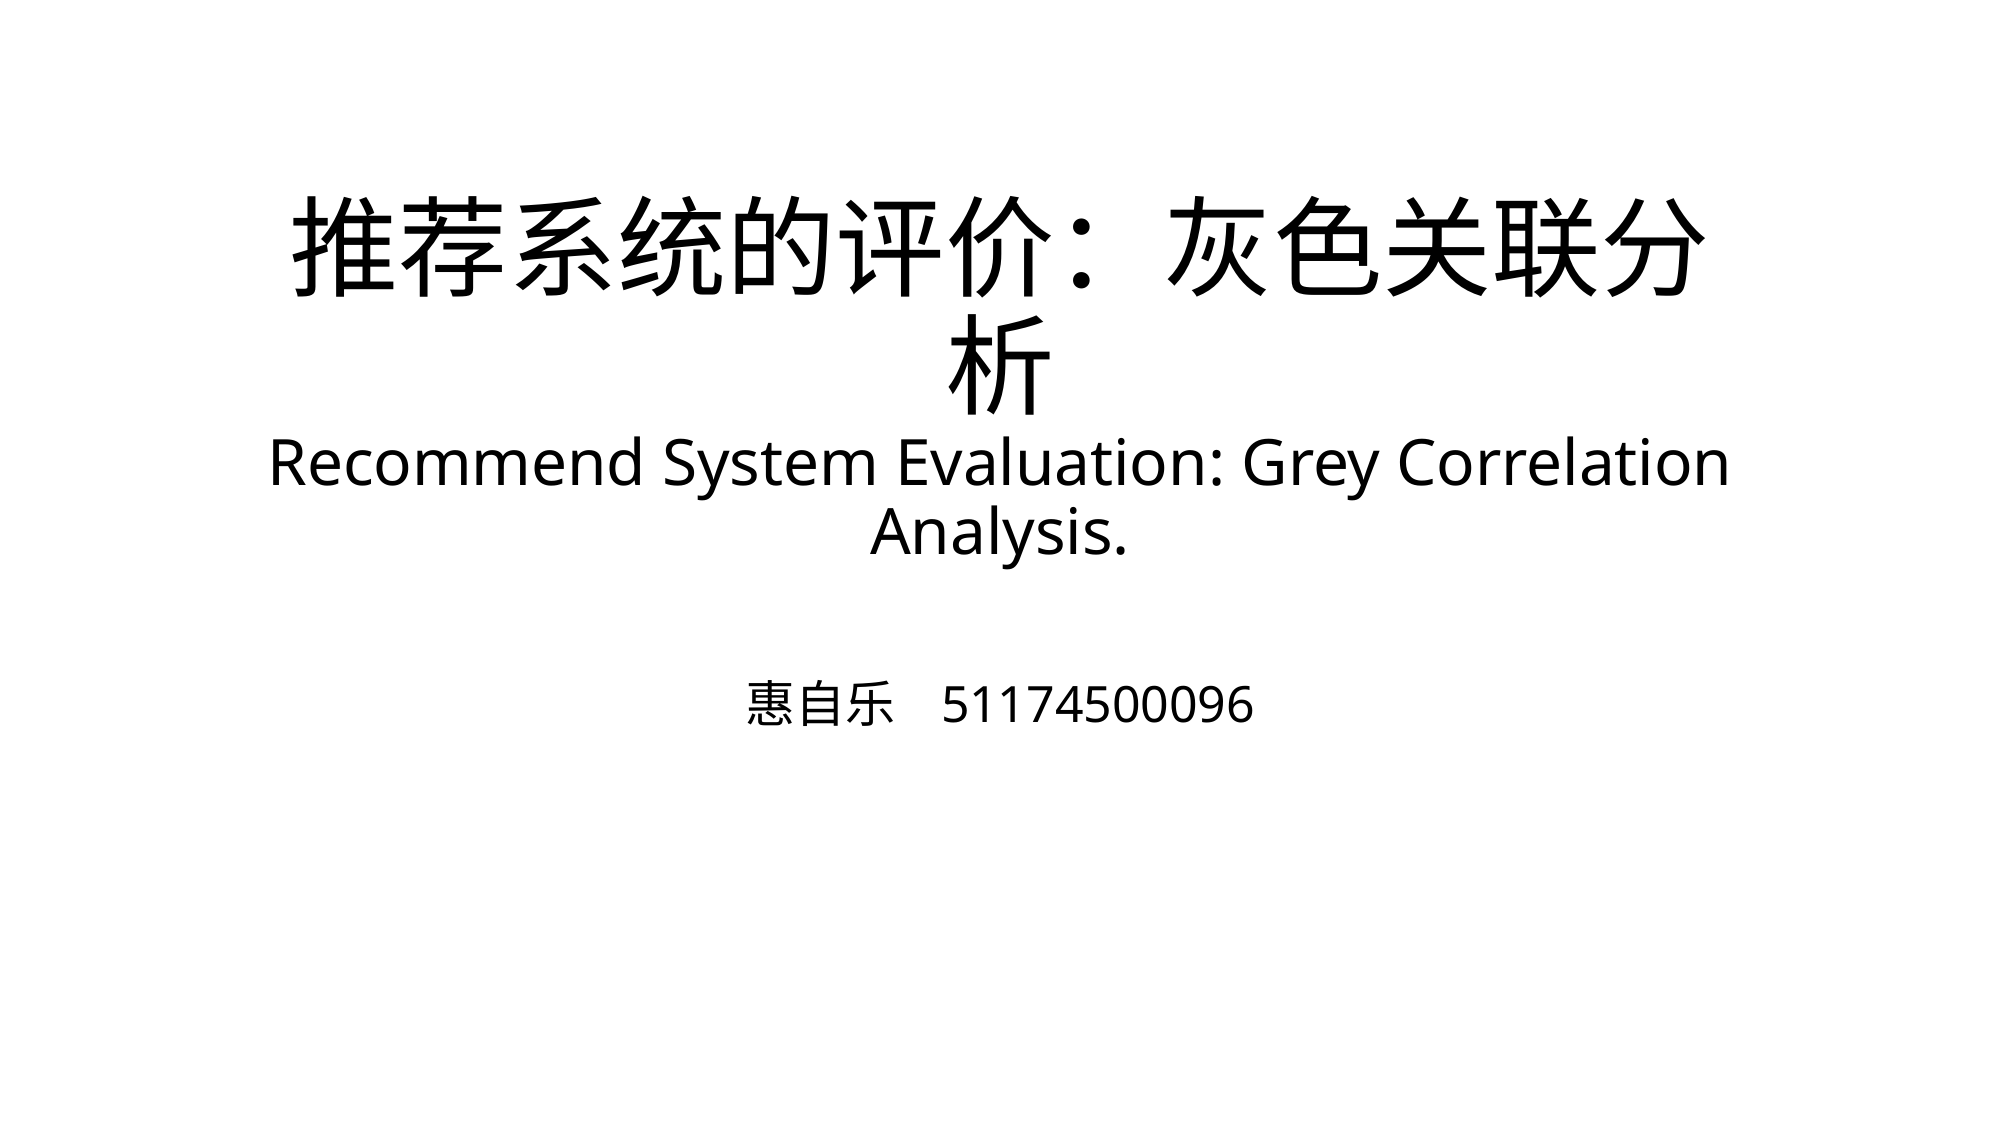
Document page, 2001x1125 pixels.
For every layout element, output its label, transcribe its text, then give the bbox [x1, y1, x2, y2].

subtitle 惠自乐 51174500096 [249, 590, 1750, 863]
title 推荐系统的评价：灰色关联分析 Recommend System Evaluation: Grey Correlation Analysis. [249, 184, 1750, 576]
